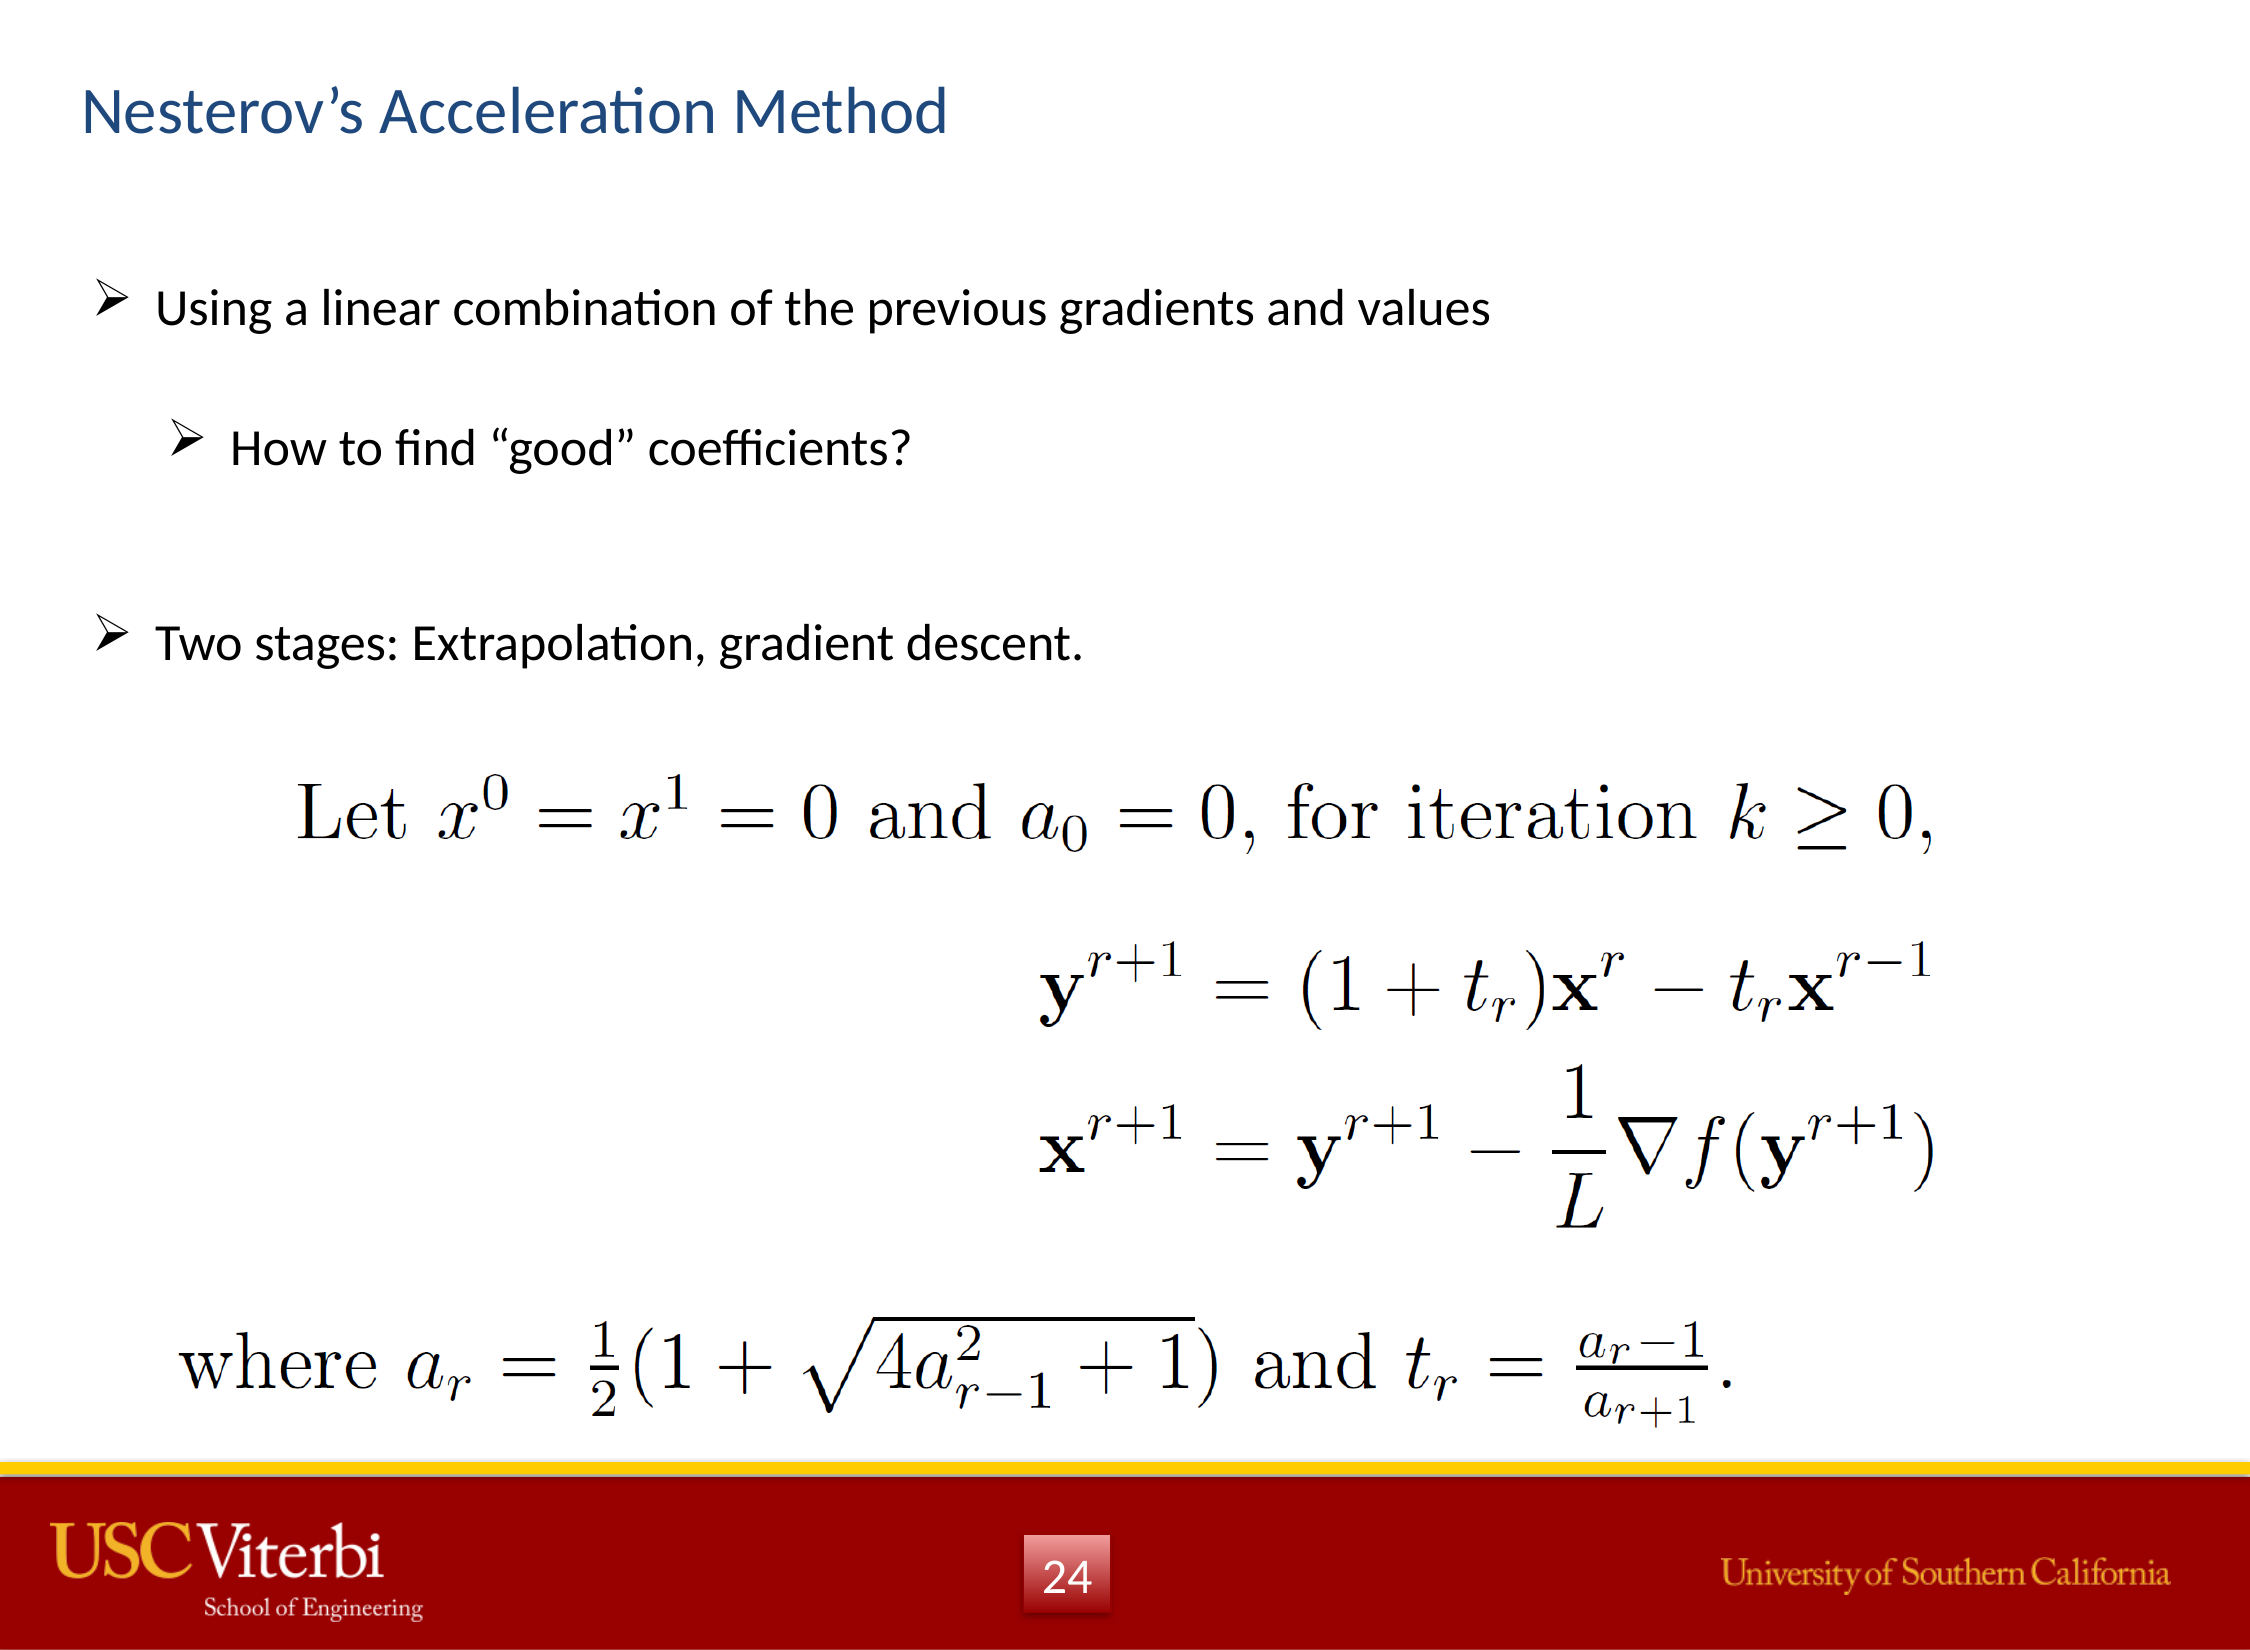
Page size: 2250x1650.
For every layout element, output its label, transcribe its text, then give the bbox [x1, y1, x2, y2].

picture [50, 1522, 424, 1622]
picture [146, 731, 1988, 1456]
text_box Nesterov’s Acceleration Method [66, 59, 1971, 145]
text_box Two stages: Extrapolation, gradient descent. [0, 542, 1462, 674]
text_box Using a linear combination of the previous gradients and values How to find “good” coefficients? [0, 277, 1774, 410]
picture [1721, 1557, 2171, 1595]
text_box 24 [1023, 1534, 1112, 1613]
